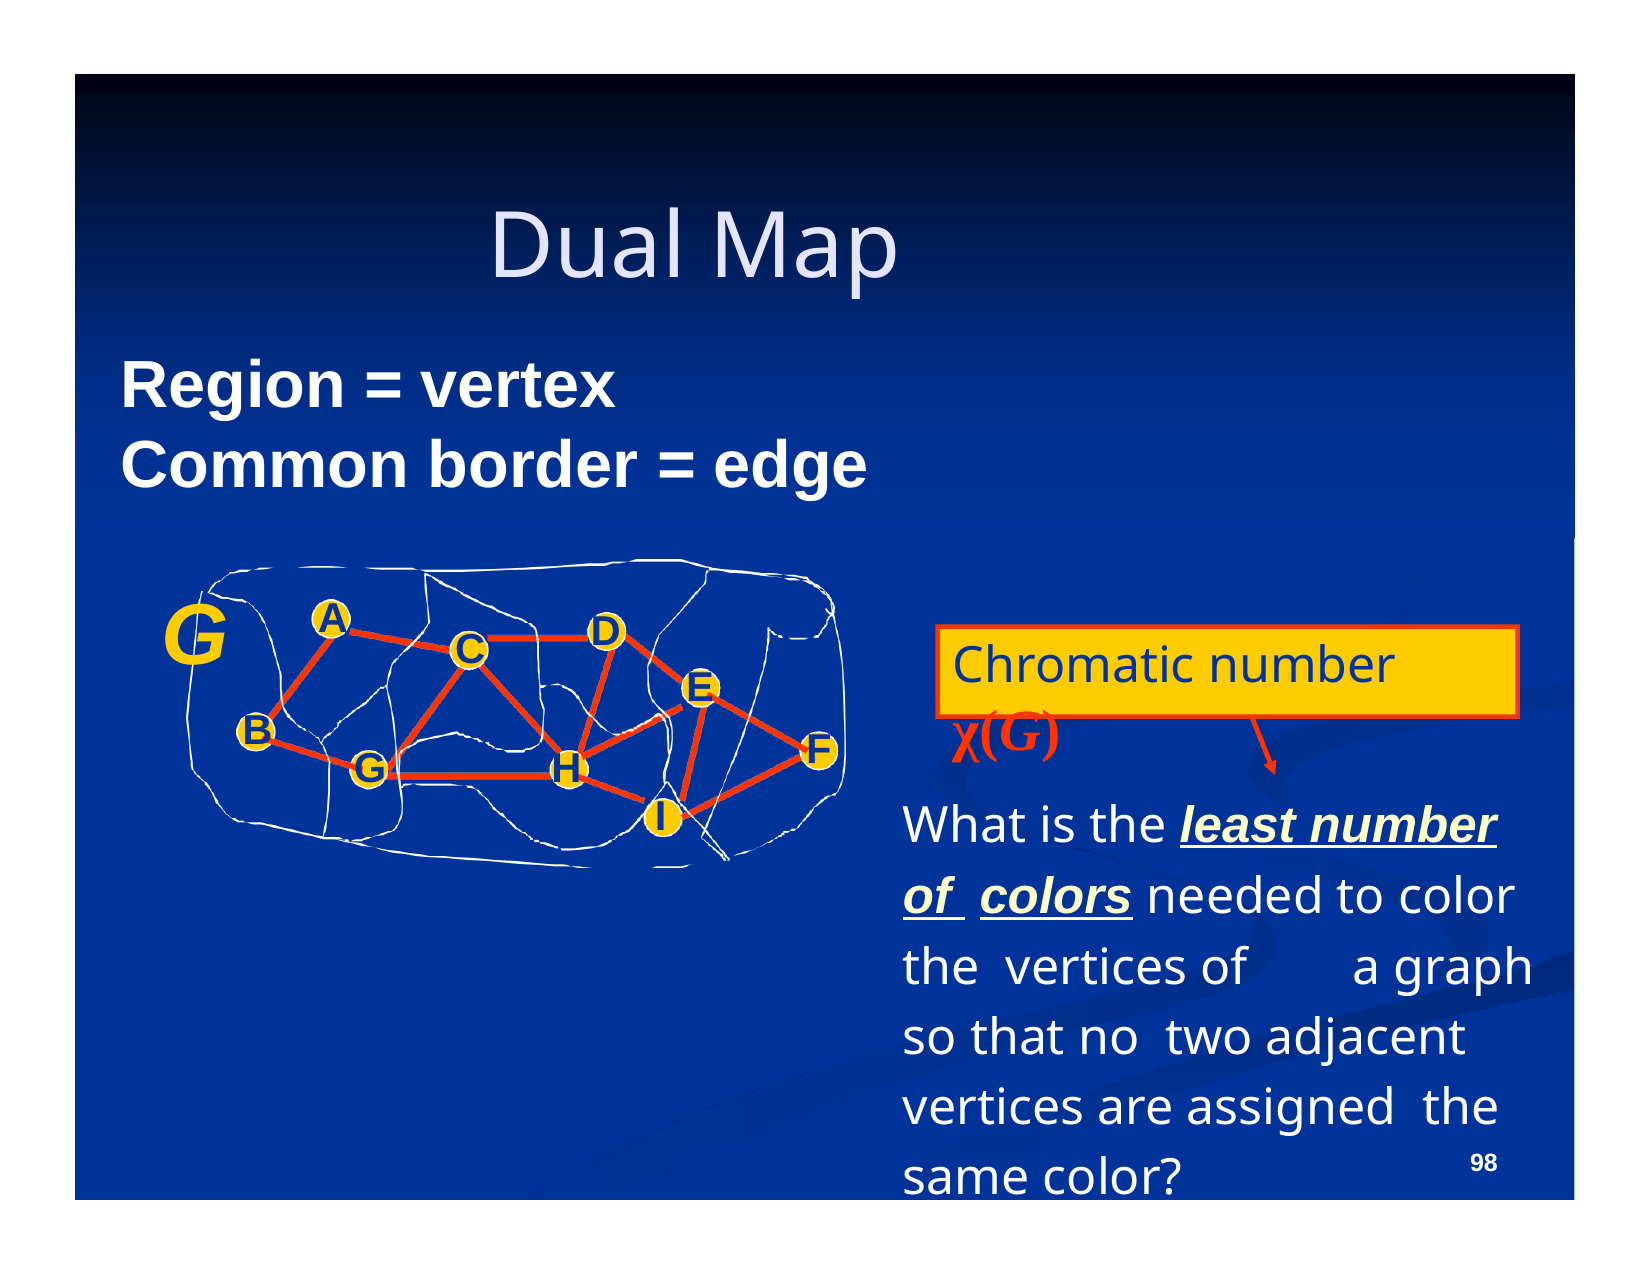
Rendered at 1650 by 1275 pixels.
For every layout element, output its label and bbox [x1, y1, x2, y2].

text_box [74, 74, 1575, 1201]
text_box [186, 559, 1521, 869]
